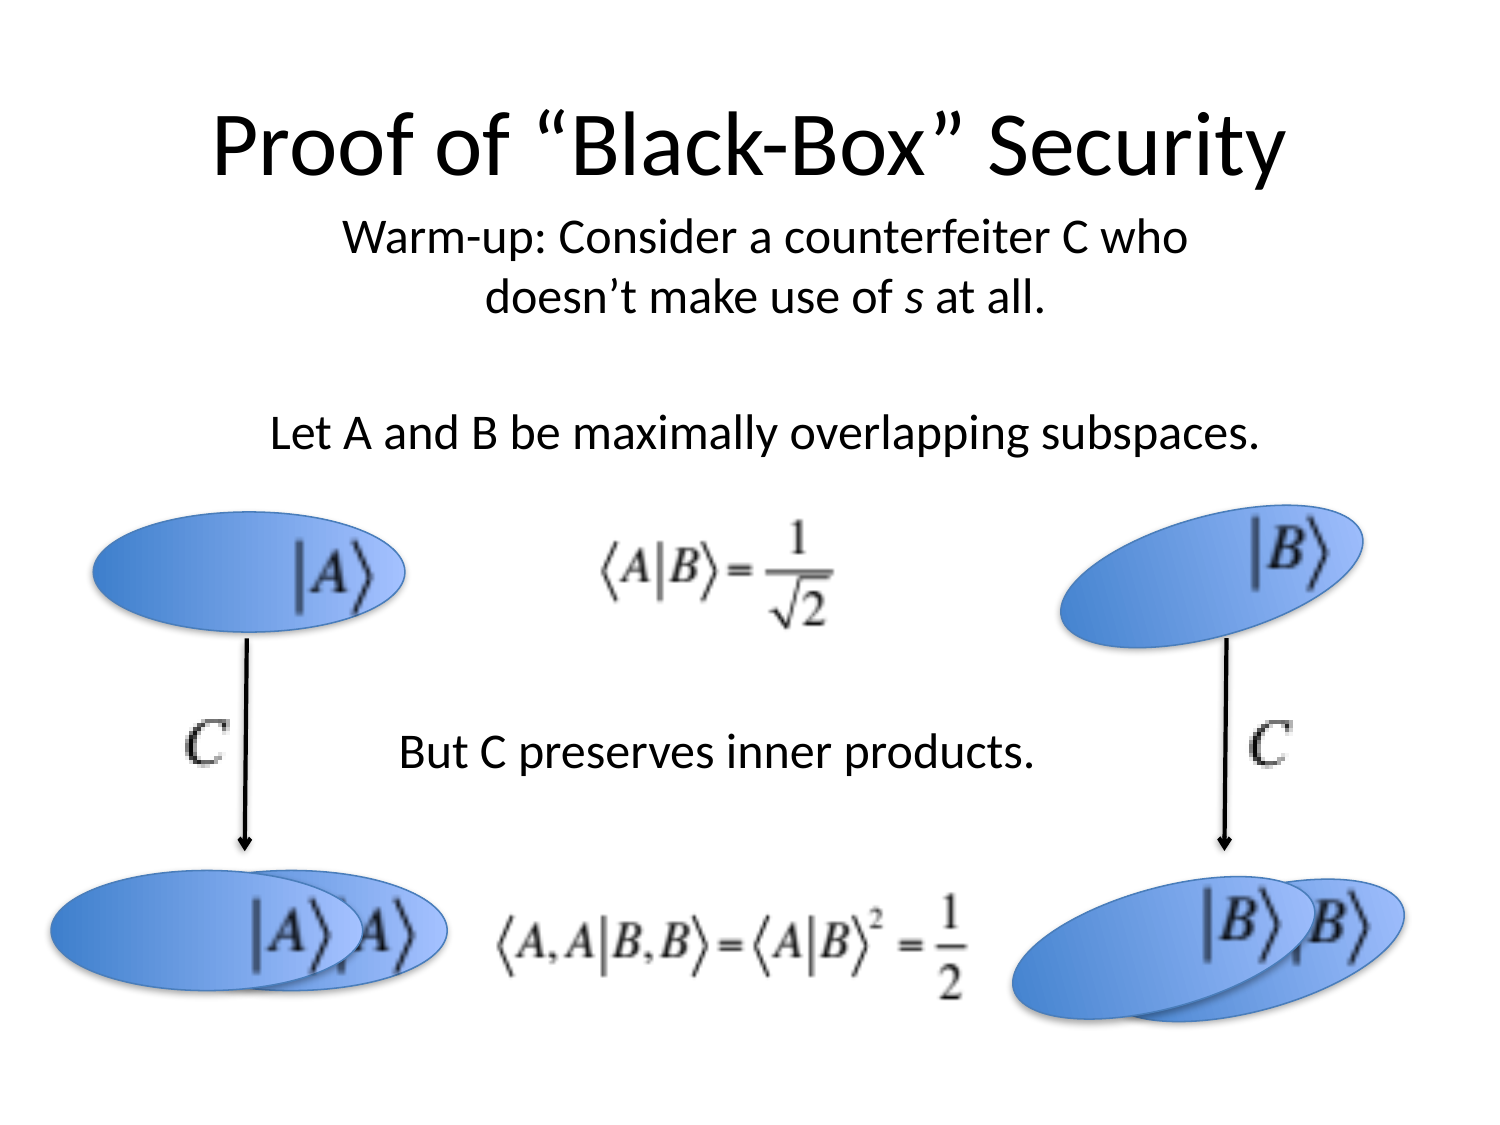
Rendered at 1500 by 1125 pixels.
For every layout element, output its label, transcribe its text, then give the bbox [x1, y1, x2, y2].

text_box But C preserves inner products. [320, 711, 1115, 786]
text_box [1240, 712, 1299, 775]
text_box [596, 505, 839, 639]
title Proof of “Black-Box” Security [75, 45, 1425, 233]
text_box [1007, 878, 1410, 1011]
text_box Let A and B be maximally overlapping subspaces. [244, 392, 1287, 468]
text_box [1055, 507, 1368, 637]
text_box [492, 878, 972, 1004]
text_box Warm-up: Consider a counterfeiter C who doesn’t make use of s at all. [310, 195, 1221, 331]
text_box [50, 870, 448, 991]
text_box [92, 511, 406, 633]
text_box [177, 710, 235, 774]
